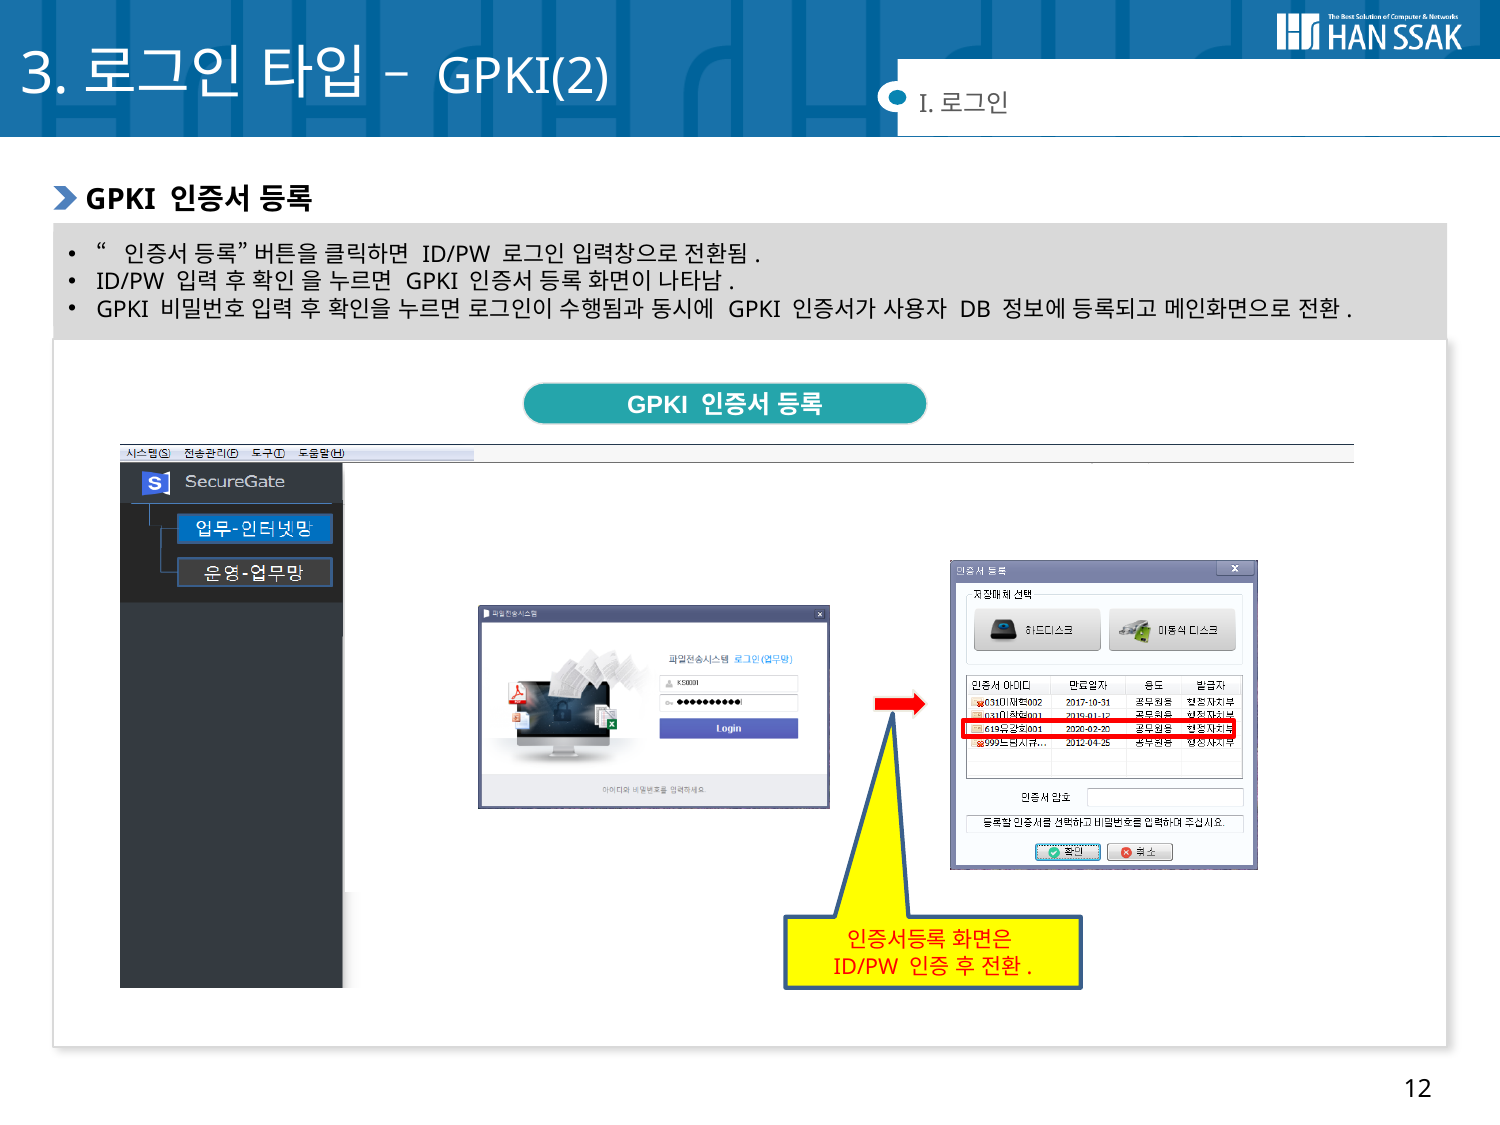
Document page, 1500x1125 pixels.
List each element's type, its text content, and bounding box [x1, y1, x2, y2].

picture [119, 444, 1354, 988]
text_box GPKI 인증서 등록 [70, 172, 888, 221]
text_box I.로그인 [829, 64, 1495, 125]
text_box GPKI 인증서 등록 [523, 382, 928, 425]
picture [1271, 10, 1483, 51]
text_box “인증서 등록” 버튼을 클릭하면 ID/PW 로그인 입력창으로 전환됨. ID/PW 입력 후 확인 을 누르면 GPKI 인증서 등록 화면이 나타남. GPKI 비밀번호 입력 후 확인을 누르면 로그인이 수행됨과 동시에 GPKI 인증서가 사용자 DB 정보에 등록되고 메인화면으로 전환. [51, 221, 1449, 340]
text_box 3.로그인 타입 – GPKI(2) [5, 27, 774, 113]
